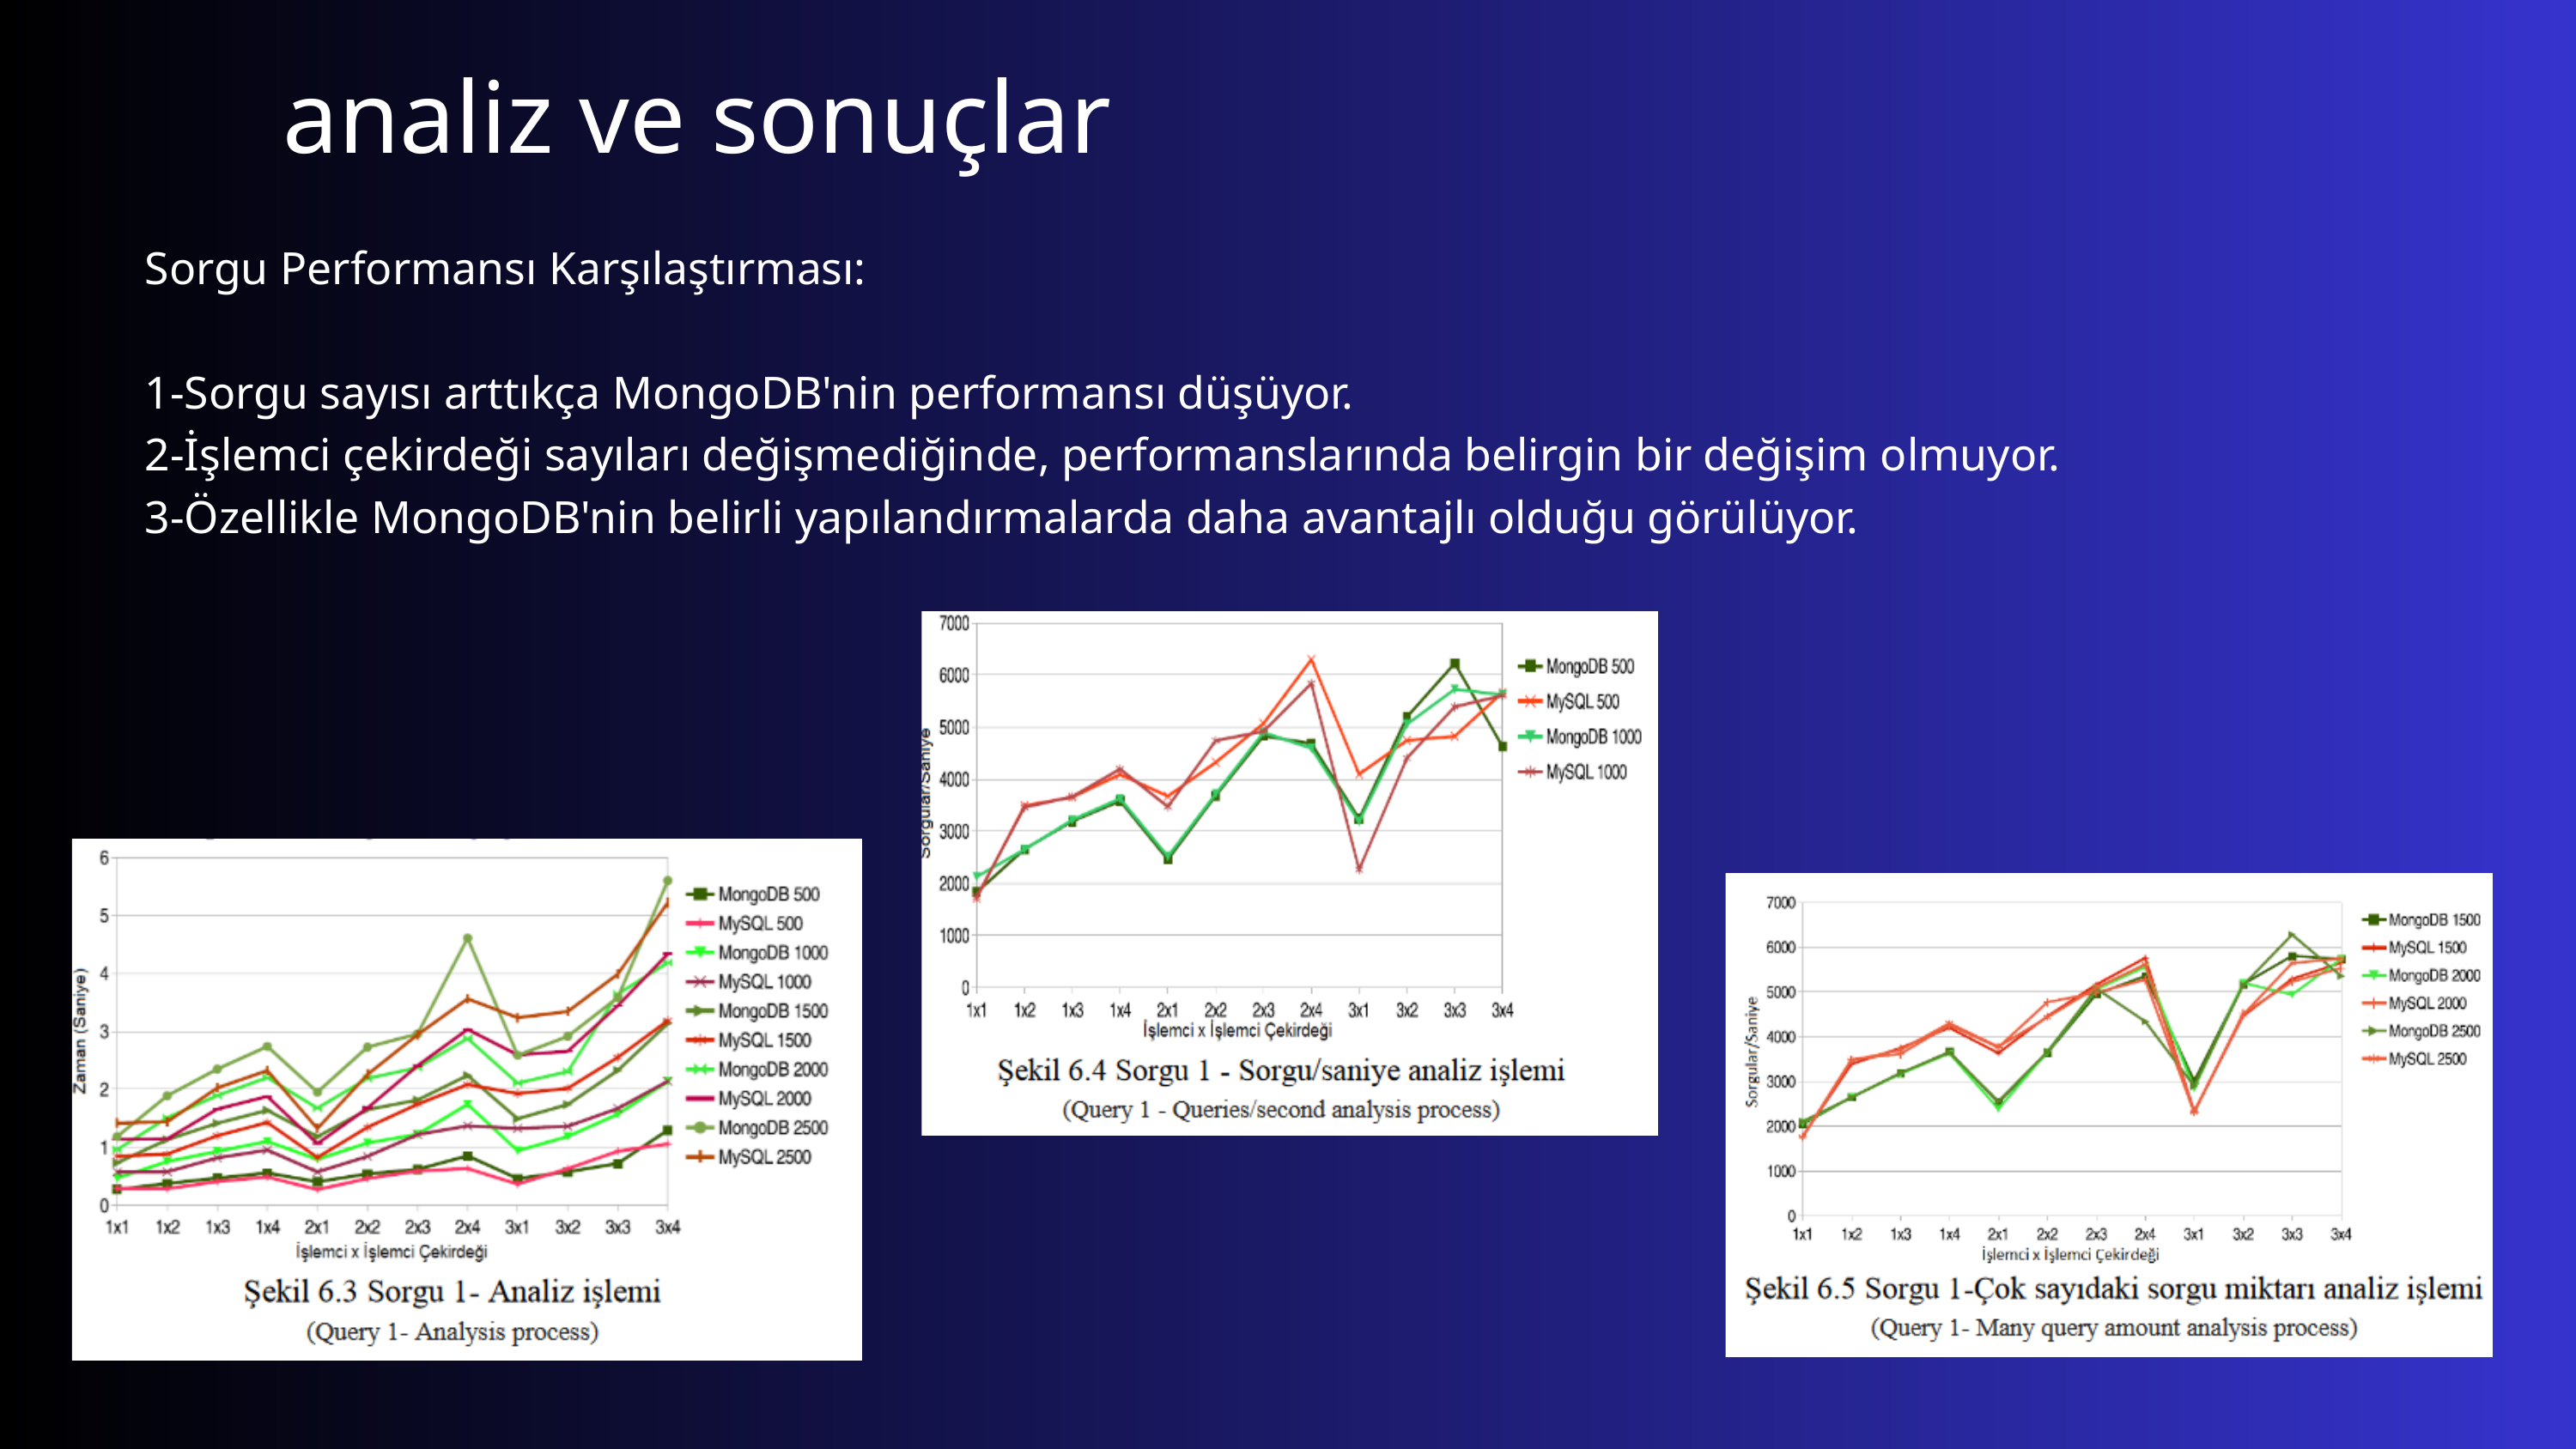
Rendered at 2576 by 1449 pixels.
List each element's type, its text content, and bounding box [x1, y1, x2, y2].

text_box [1725, 873, 2493, 1357]
text_box analiz ve sonuçlar [194, 33, 1200, 173]
text_box [71, 839, 862, 1361]
text_box Sorgu Performansı Karşılaştırması: 1-Sorgu sayısı arttıkça MongoDB'nin performansı düşüyor. 2-İşlemci çekirdeği sayıları değişmediğinde, performanslarında belirgin bir değişim olmuyor. 3-Özellikle MongoDB'nin belirli yapılandırmalarda daha avantajlı olduğu görülüyor. [144, 231, 2493, 543]
text_box [921, 611, 1658, 1136]
